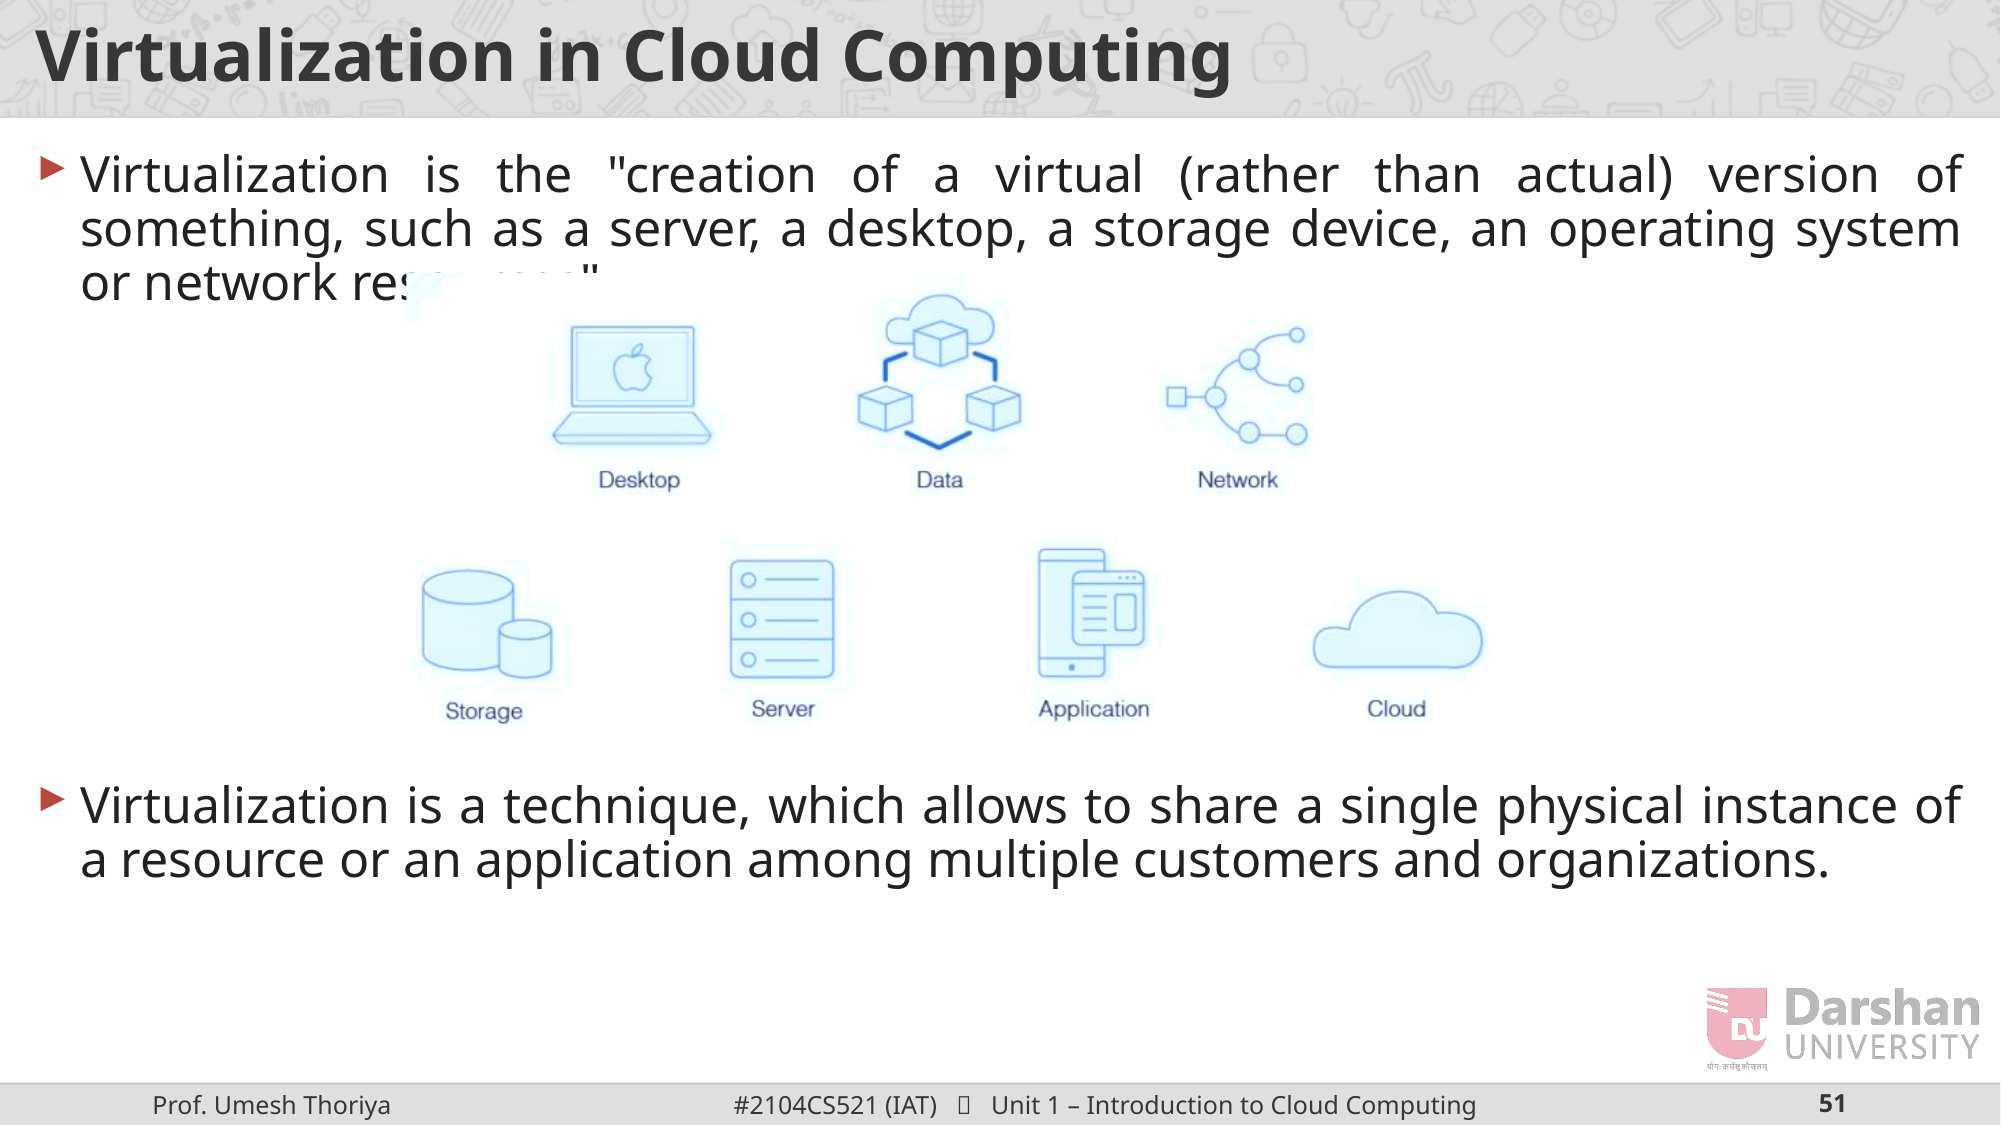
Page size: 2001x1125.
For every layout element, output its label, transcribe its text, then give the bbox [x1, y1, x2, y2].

picture [406, 272, 1498, 740]
list Virtualization is the "creation of a virtual (rather than actual) version of something, such as a server, a desktop, a storage device, an operating system or network resources". Virtualization is a technique, which allows to share a single physical instance of a resource or an application among multiple customers and organizations. [21, 141, 1979, 1059]
picture [1707, 1059, 1979, 1071]
title Virtualization in Cloud Computing [0, 0, 2000, 117]
